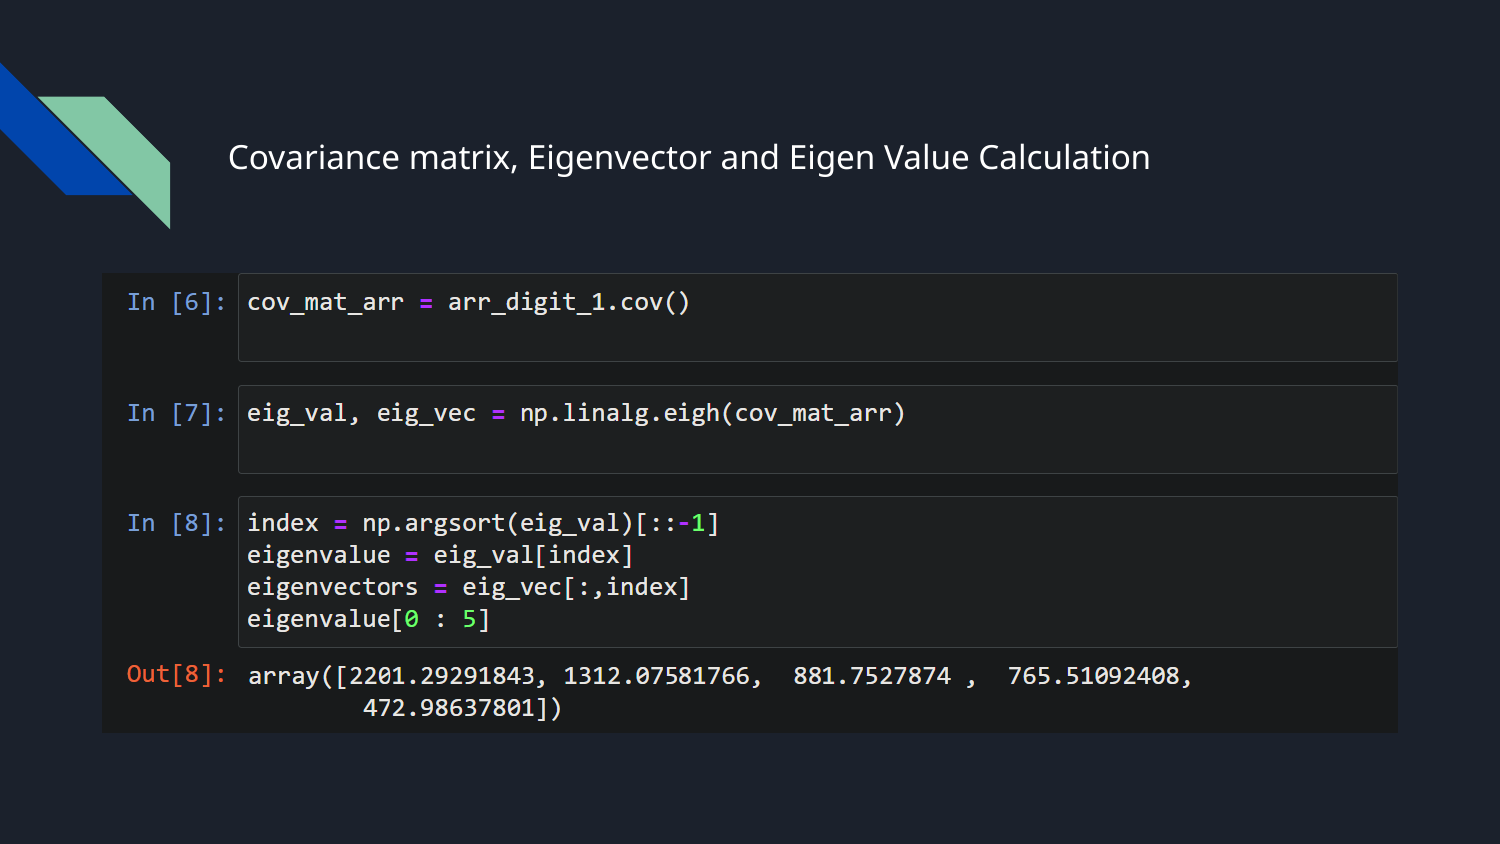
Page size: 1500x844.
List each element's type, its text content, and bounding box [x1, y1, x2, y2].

title Covariance matrix, Eigenvector and Eigen Value Calculation [212, 121, 1368, 272]
picture [101, 273, 1398, 733]
